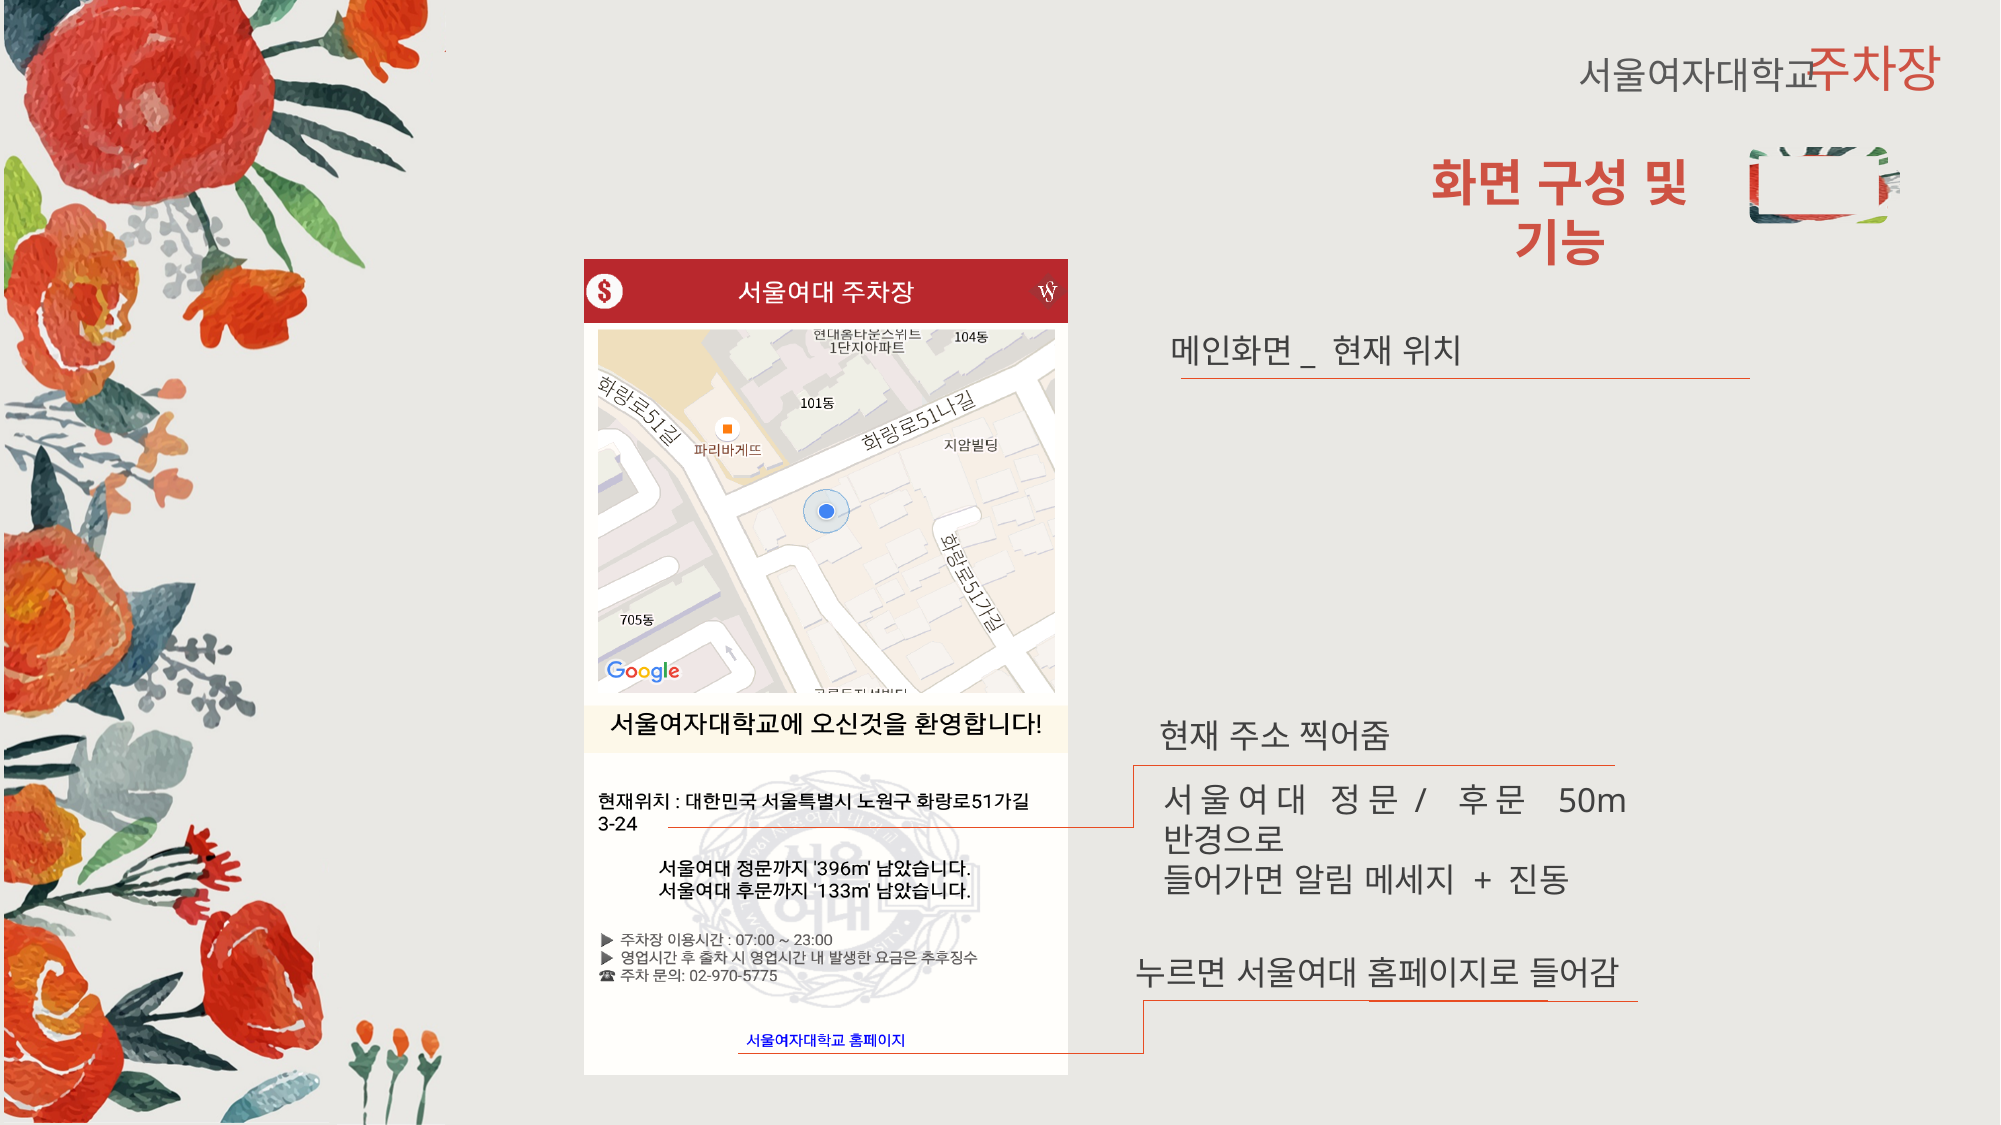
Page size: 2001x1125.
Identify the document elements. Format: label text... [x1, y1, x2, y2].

text_box 화면 구성 및 기능 [1367, 144, 1755, 280]
picture [0, 0, 493, 1125]
text_box [1749, 147, 1900, 224]
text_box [738, 1000, 1549, 1054]
picture [584, 259, 1068, 1075]
text_box 현재 주소 찍어줌 [1089, 707, 1463, 763]
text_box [949, 765, 1318, 828]
text_box 서울여대 정문/ 후문 50m반경으로 들어가면 알림 메세지 + 진동 [1148, 771, 1650, 907]
text_box 메인화면_ 현재 위치 [1130, 322, 1504, 378]
text_box 누르면 서울여대 홈페이지로 들어감 [1119, 944, 1638, 1000]
